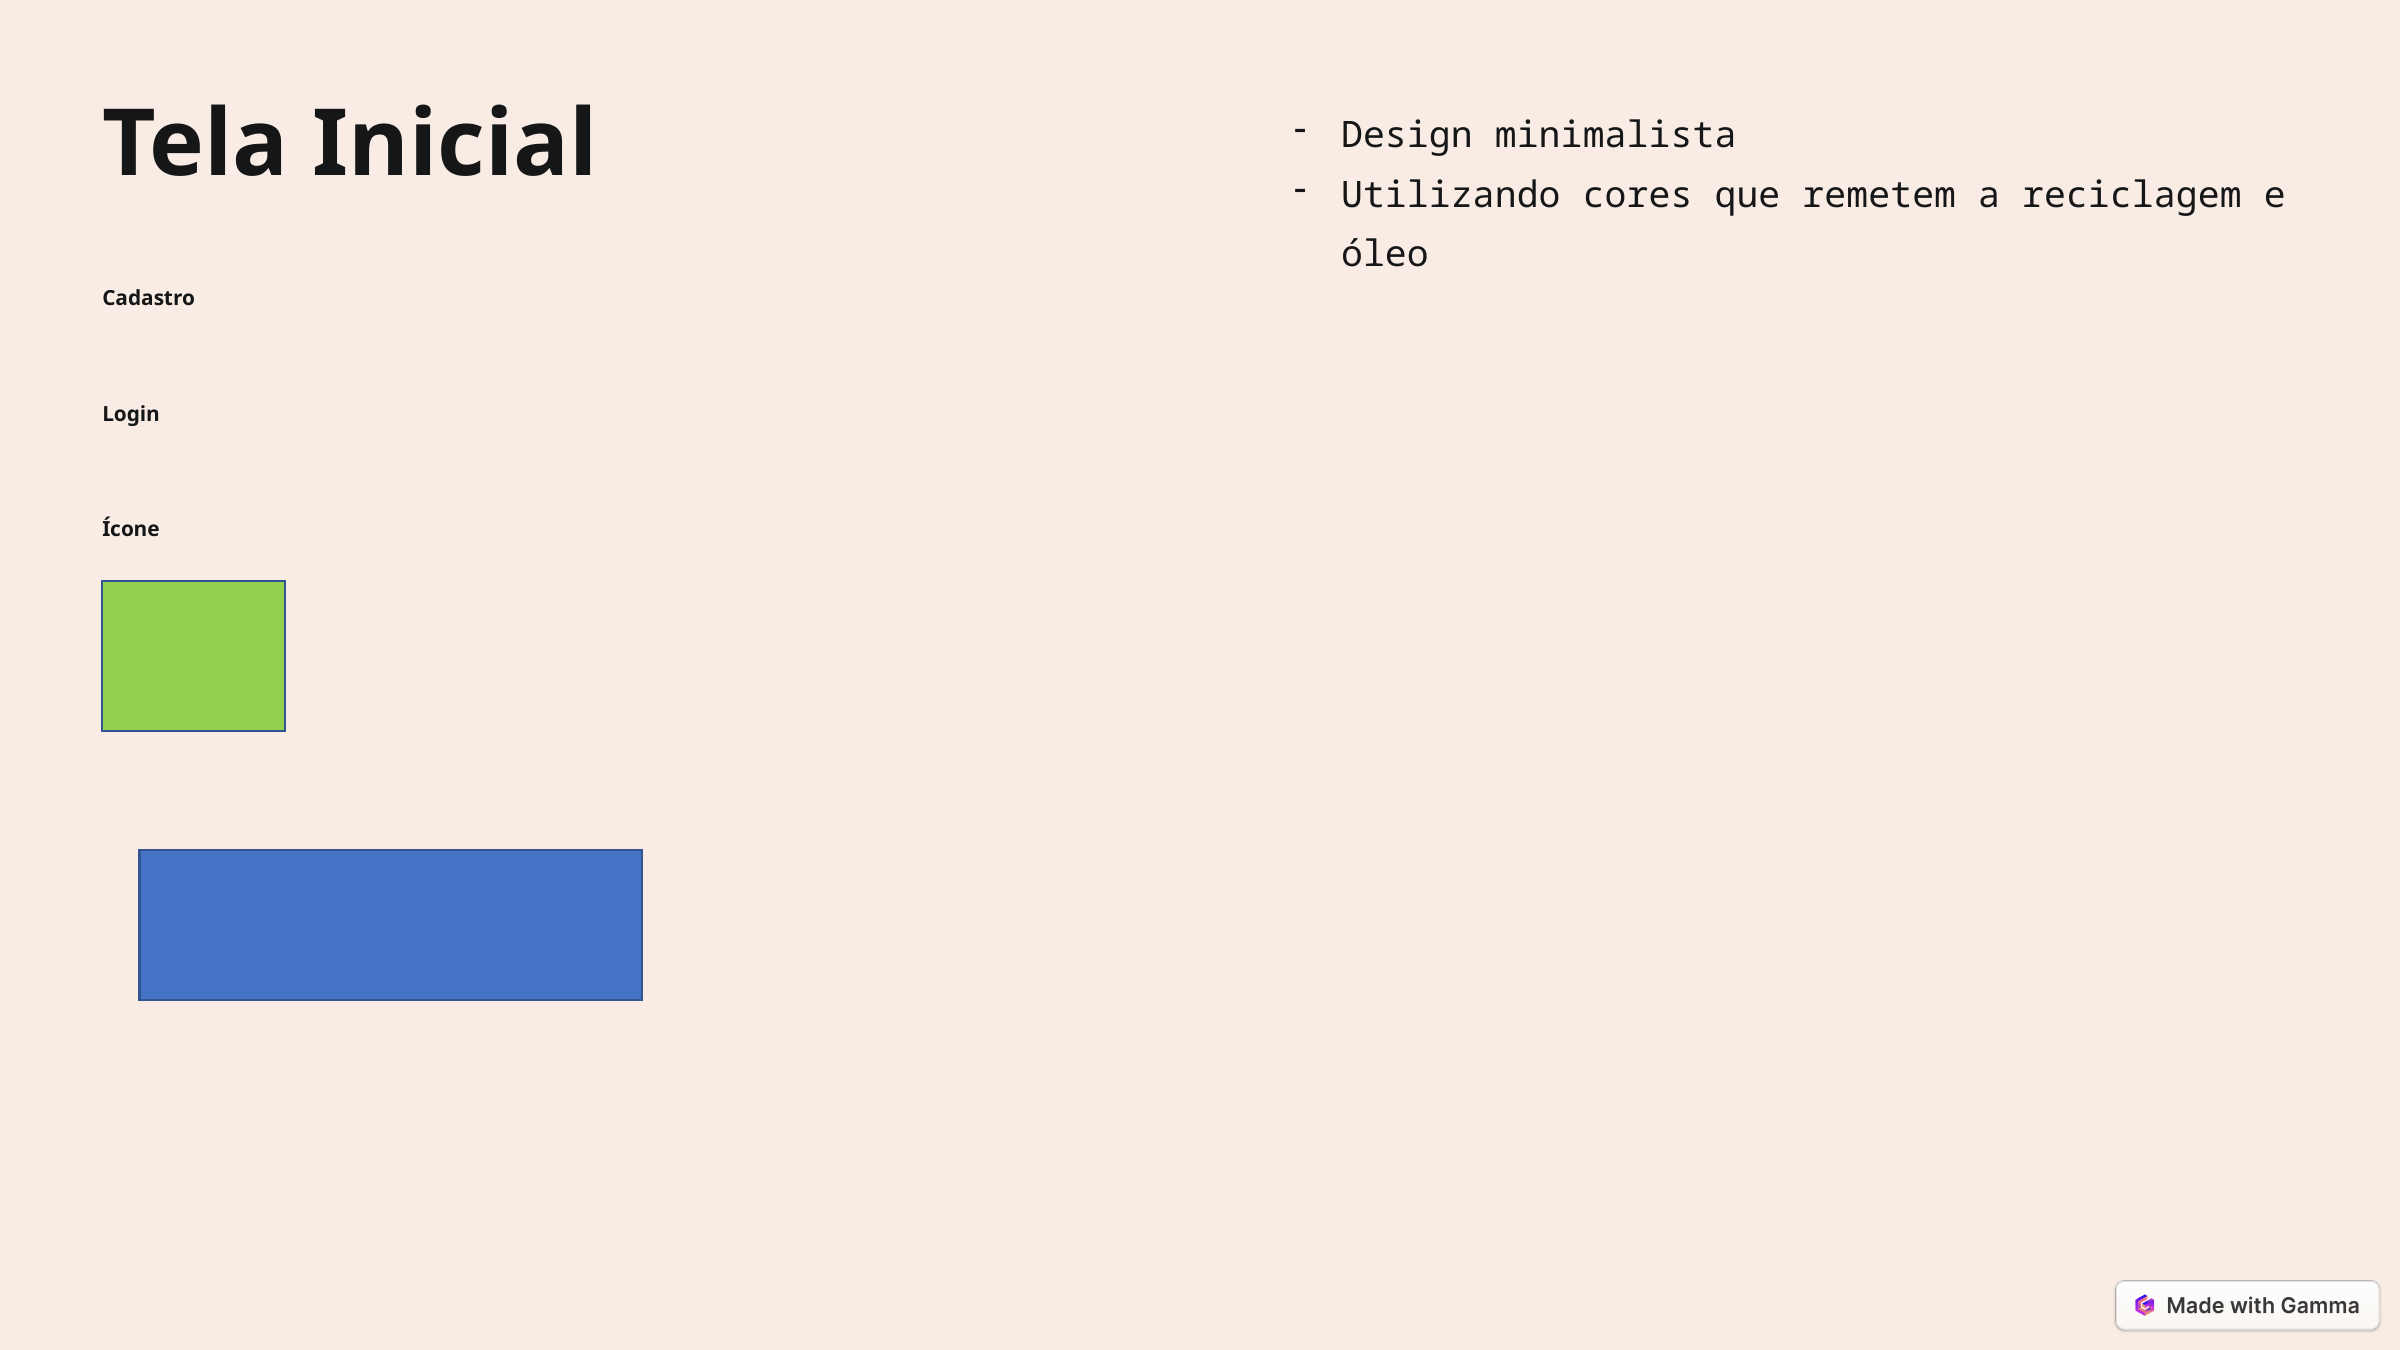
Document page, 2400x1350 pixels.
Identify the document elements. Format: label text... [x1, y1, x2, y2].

text_box Tela Inicial Cadastro Login Ícone [102, 78, 853, 195]
text_box Design minimalista Utilizando cores que remetem a reciclagem e óleo [1294, 95, 2319, 215]
picture [2106, 1271, 2389, 1339]
text_box [138, 849, 643, 1001]
text_box [101, 580, 286, 732]
